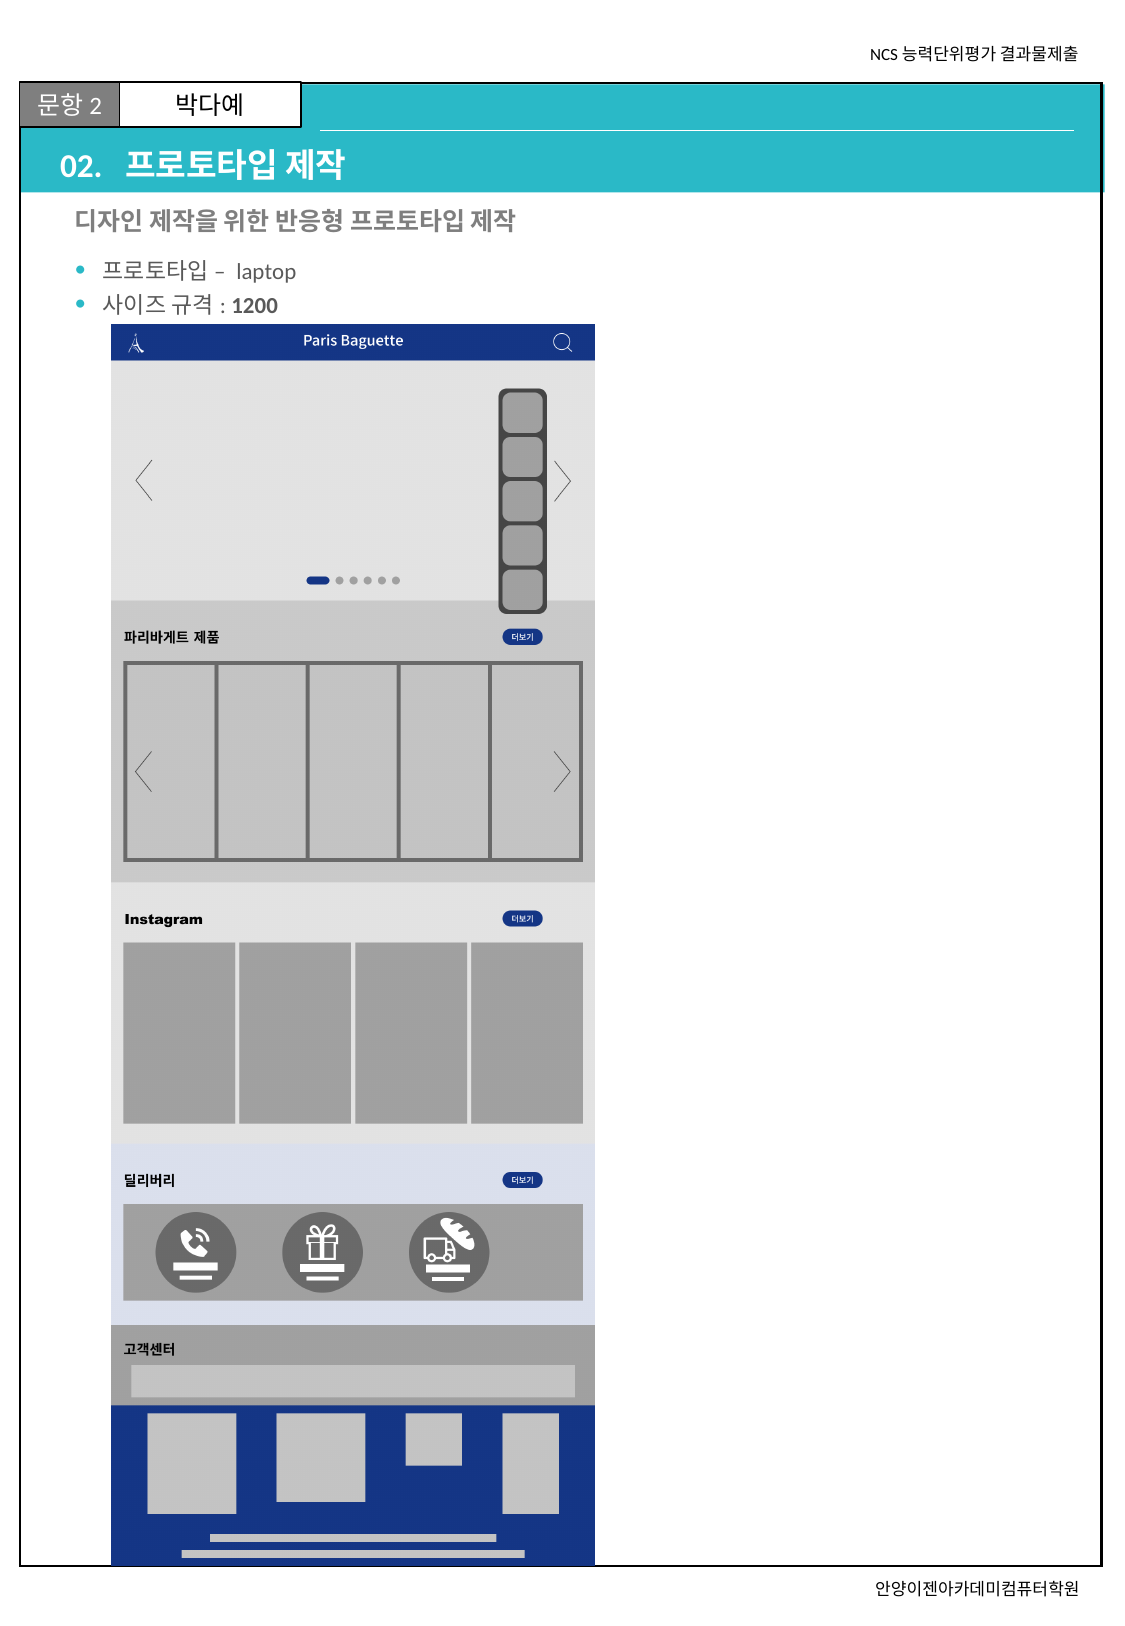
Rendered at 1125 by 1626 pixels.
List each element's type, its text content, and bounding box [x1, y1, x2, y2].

picture [111, 324, 595, 1566]
list 프로토타입 – laptop 사이즈 규격: 1200 [59, 249, 529, 301]
title 02. 프로토타입 제작 [45, 141, 1073, 193]
subtitle 디자인 제작을 위한 반응형 프로토타입 제작 [59, 202, 1076, 243]
